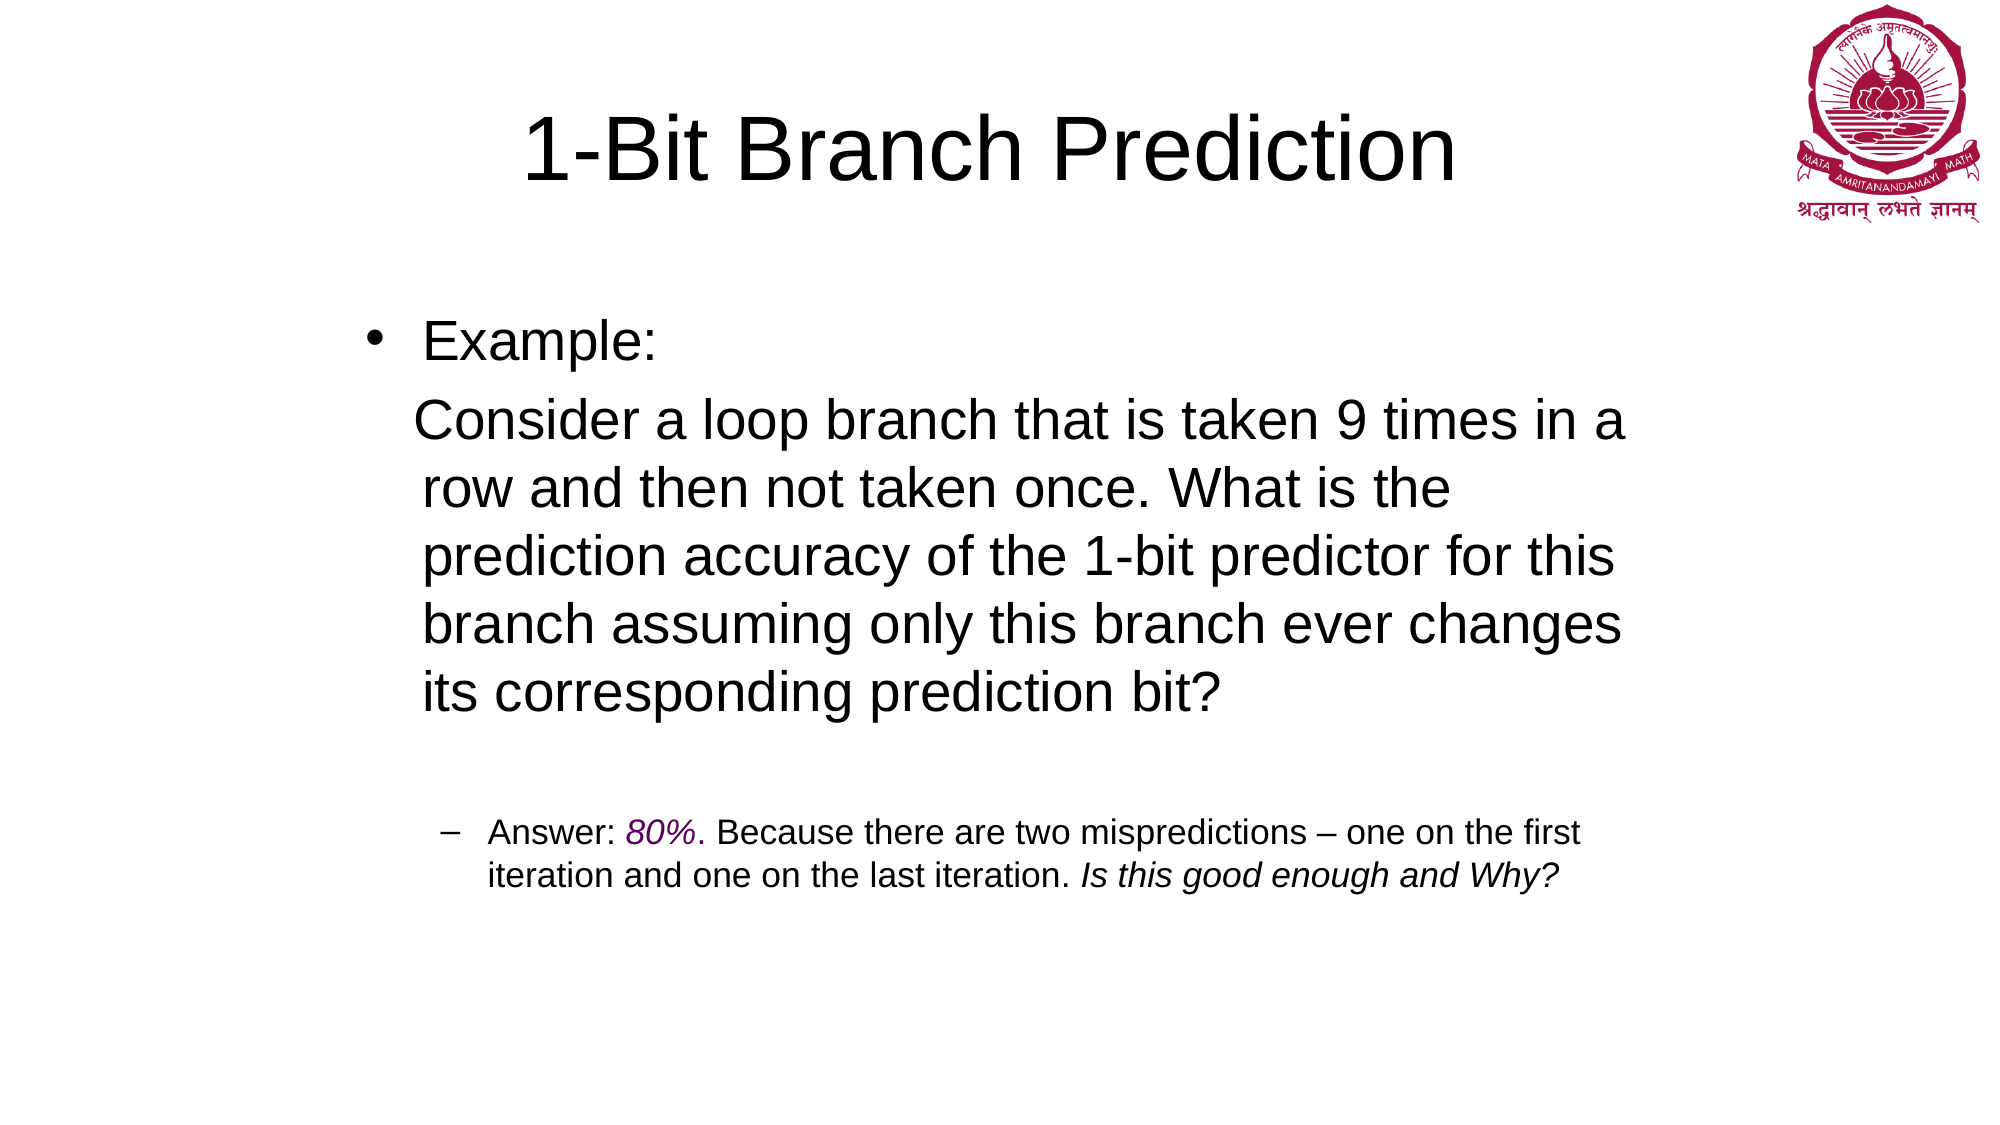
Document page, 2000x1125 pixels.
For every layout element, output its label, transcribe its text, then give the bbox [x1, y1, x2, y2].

list Example: Consider a loop branch that is taken 9 times in a row and then not taken once. What is the prediction accuracy of the 1-bit predictor for this branch assuming only this branch ever changes its corresponding prediction bit? Answer: 80%. Because there are two mispredictions – one on the first iteration and one on the last iteration. Is this good enough and Why? [350, 295, 1666, 913]
title 1-Bit Branch Prediction [402, 50, 1578, 238]
picture [1776, 1, 2000, 225]
